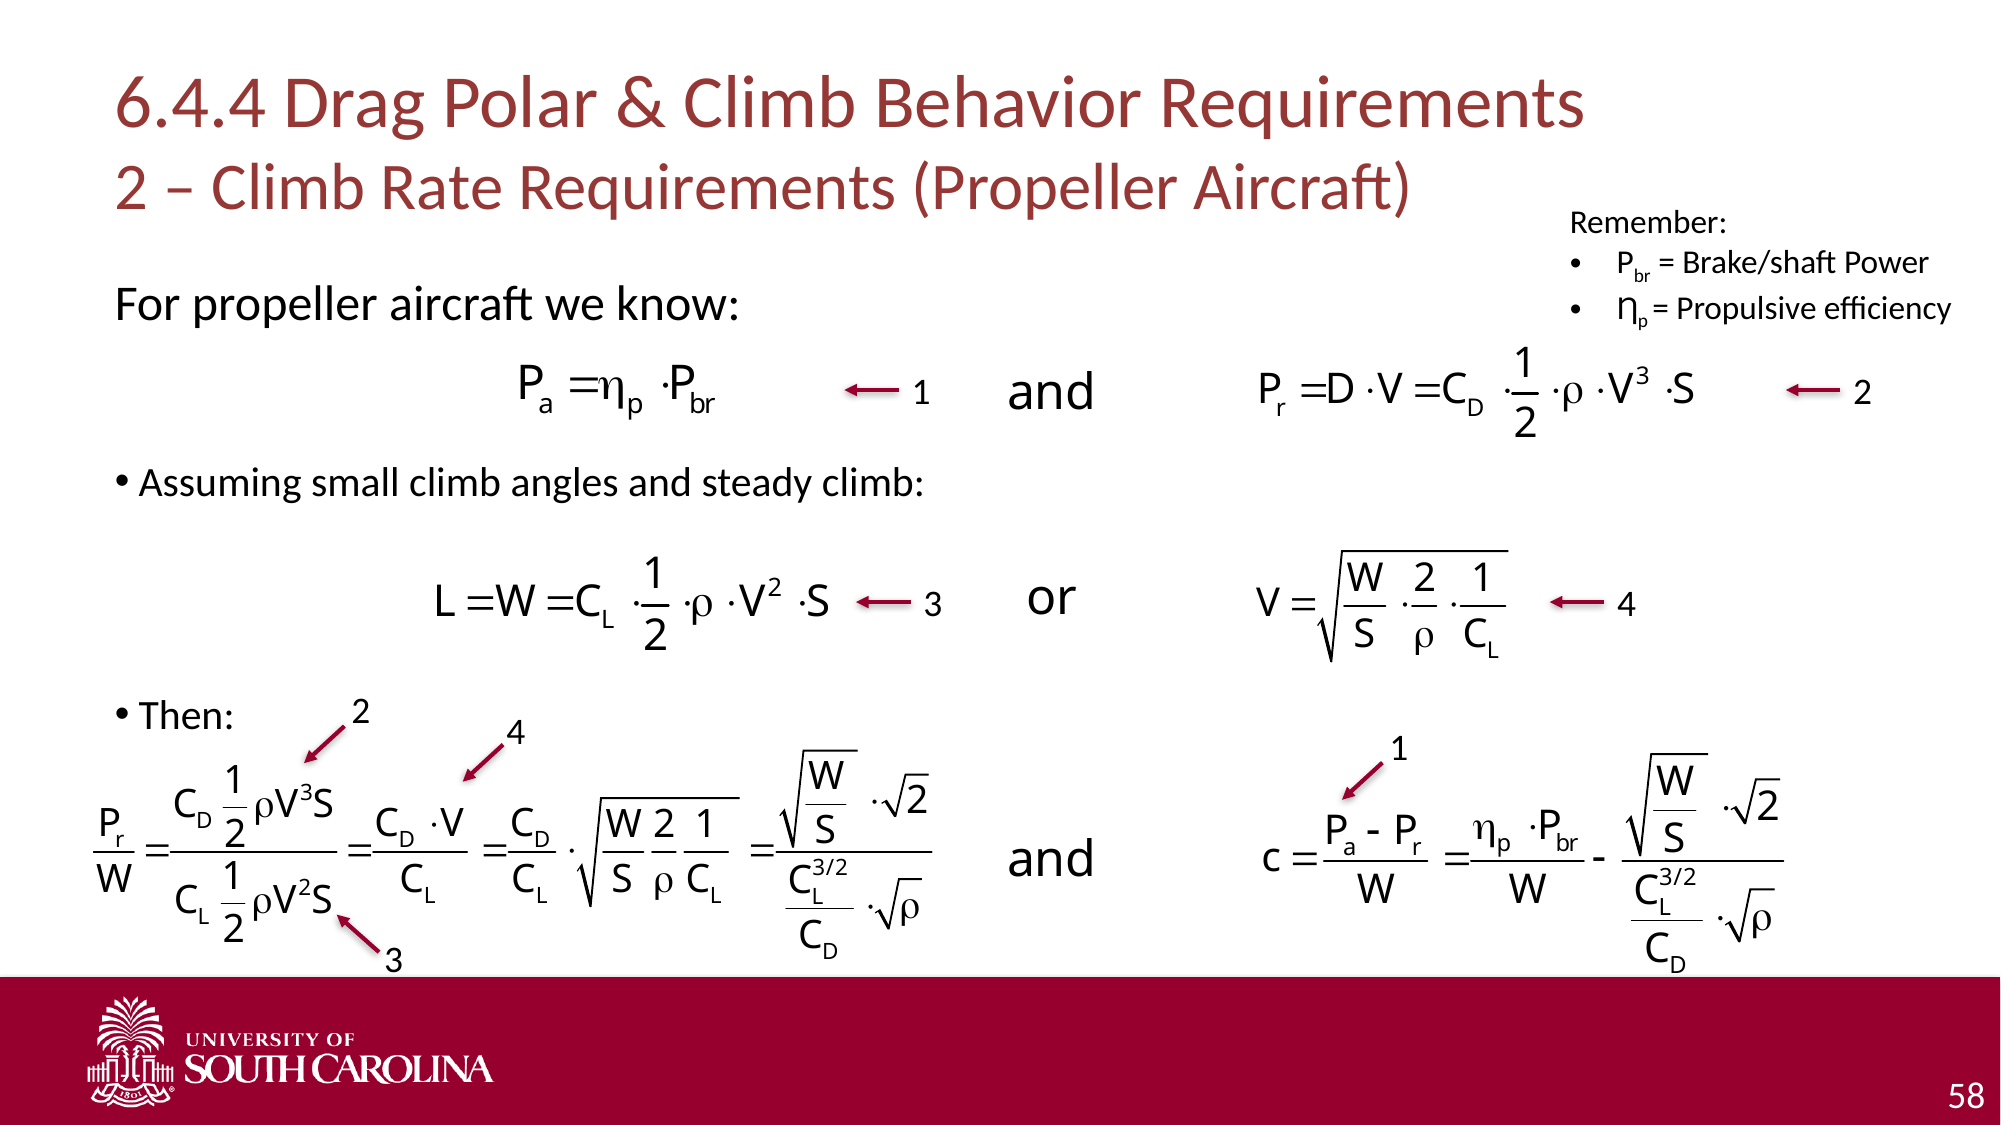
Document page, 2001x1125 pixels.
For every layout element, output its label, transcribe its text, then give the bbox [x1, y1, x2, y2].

text_box Remember: Pbr = Brake/shaft Power Ƞp = Propulsive efficiency [1555, 193, 2000, 339]
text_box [511, 351, 724, 429]
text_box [86, 741, 941, 967]
list For propeller aircraft we know: Assuming small climb angles and steady climb: Then: [99, 262, 1900, 937]
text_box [855, 571, 957, 633]
text_box or [989, 556, 1115, 632]
picture [0, 979, 744, 1124]
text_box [1549, 571, 1651, 633]
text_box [428, 542, 840, 661]
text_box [1249, 542, 1516, 670]
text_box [462, 699, 540, 782]
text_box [1785, 359, 1887, 421]
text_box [1341, 715, 1423, 800]
title 6.4.4 Drag Polar & Climb Behavior Requirements 2 – Climb Rate Requirements (Propeller Aircraft) [99, 45, 1900, 233]
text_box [844, 359, 946, 421]
text_box and [989, 352, 1115, 427]
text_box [1255, 744, 1794, 982]
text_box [1252, 333, 1704, 447]
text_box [303, 678, 386, 764]
text_box and [989, 819, 1115, 894]
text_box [336, 914, 418, 989]
